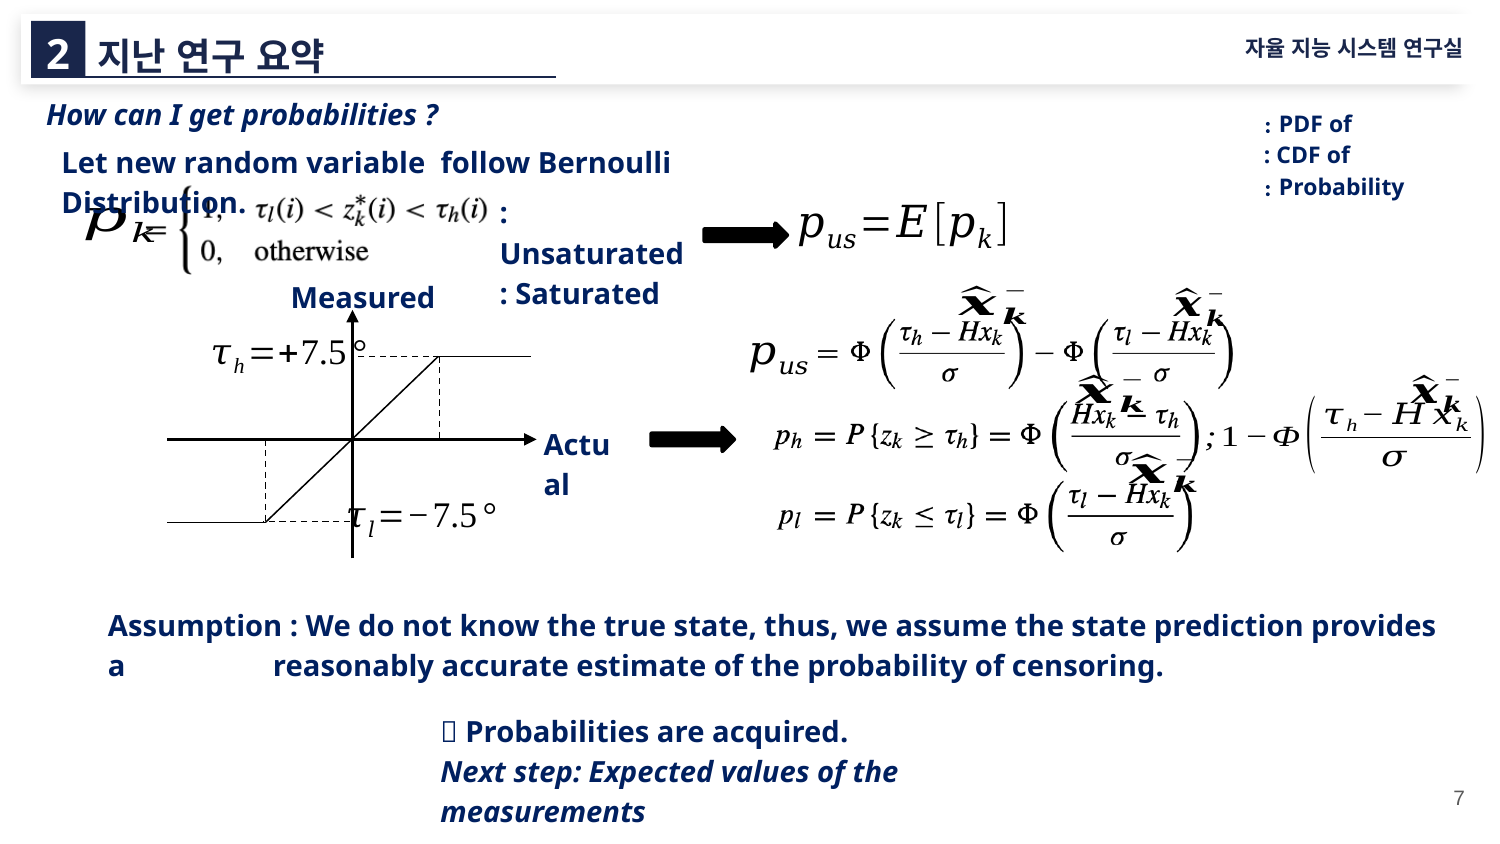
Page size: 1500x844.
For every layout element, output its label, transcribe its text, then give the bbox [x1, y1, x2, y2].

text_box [357, 365, 439, 523]
slide_number 7 [1389, 764, 1480, 830]
text_box [649, 425, 737, 454]
text_box : Unsaturated : Saturated [484, 174, 713, 326]
text_box [713, 221, 790, 249]
text_box Actual [528, 405, 641, 516]
picture [141, 174, 500, 276]
text_box  Probabilities are acquired. Next step: Expected values of the measurements [425, 693, 1123, 844]
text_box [265, 356, 348, 521]
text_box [748, 316, 1240, 556]
text_box 자율 지능 시스템 연구실 [734, 27, 1485, 69]
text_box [23, 4, 655, 94]
text_box Measured [275, 284, 459, 330]
text_box [659, 12, 1481, 86]
